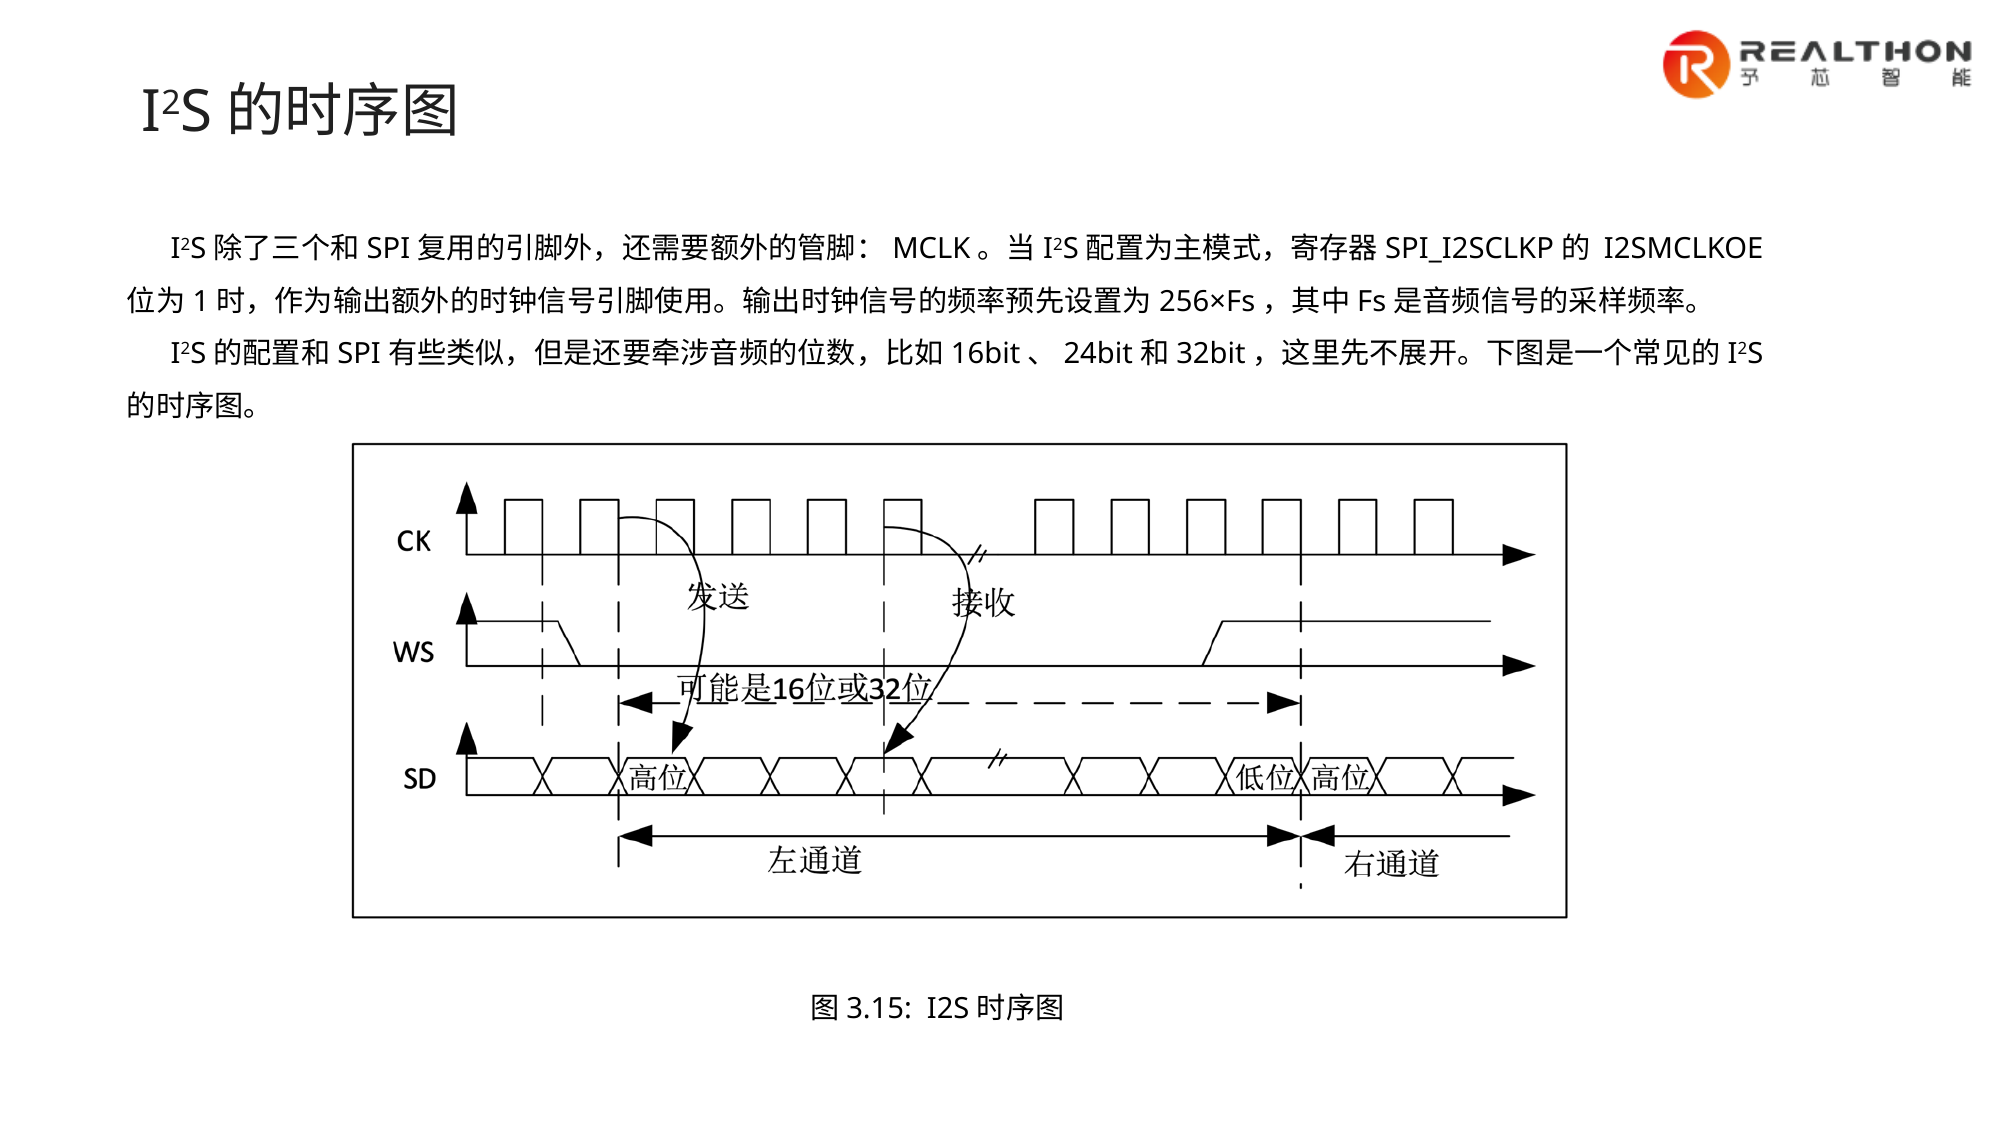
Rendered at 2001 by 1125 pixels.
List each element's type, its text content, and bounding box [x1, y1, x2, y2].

text_box I2S除了三个和SPI复用的引脚外，还需要额外的管脚：MCLK。当I2S配置为主模式，寄存器SPI_I2SCLKP的 I2SMCLKOE位为1时，作为输出额外的时钟信号引脚使用。输出时钟信号的频率预先设置为256×Fs，其中Fs是音频信号的采样频率。 I2S的配置和SPI有些类似，但是还要牵涉音频的位数，比如16bit、24bit和32bit，这里先不展开。下图是一个常见的I2S的时序图。 [112, 204, 1805, 430]
picture [345, 435, 1571, 925]
list I2S的时序图 [126, 56, 1103, 169]
text_box 图3.15: I2S时序图 [520, 982, 1354, 1032]
picture [1640, 0, 2000, 128]
